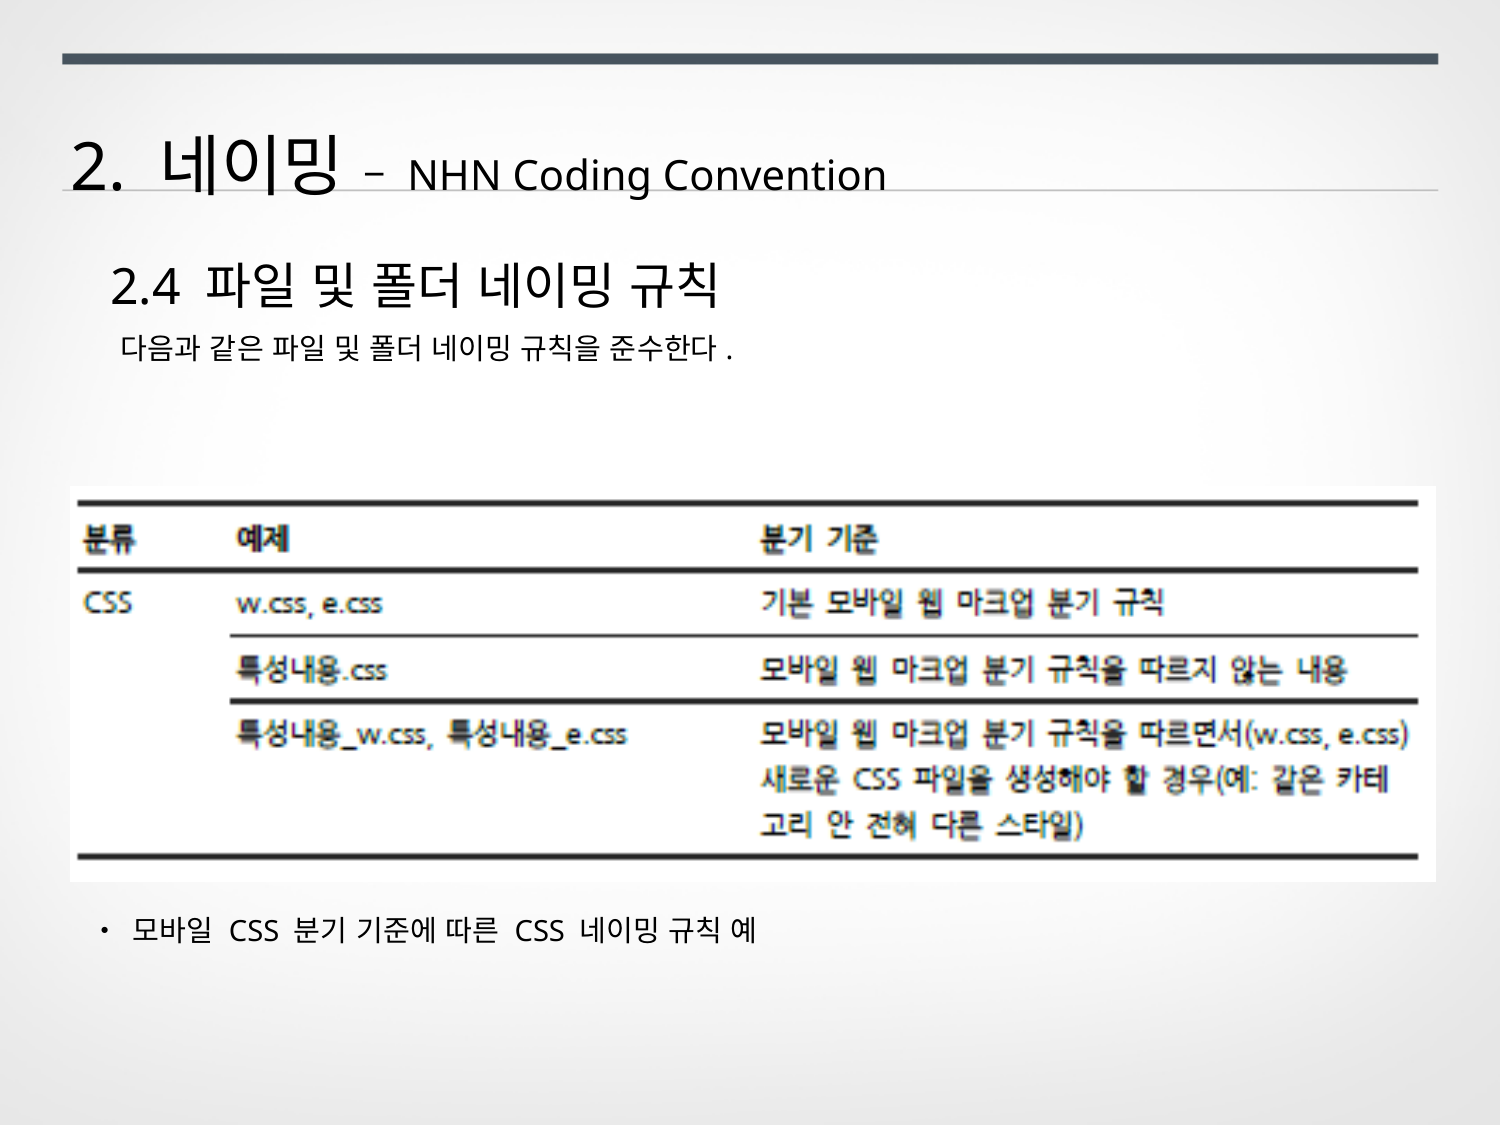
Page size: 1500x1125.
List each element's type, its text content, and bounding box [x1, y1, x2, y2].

text_box 2.4 파일 및 폴더 네이밍 규칙 [95, 217, 737, 322]
text_box 다음과 같은 파일 및 폴더 네이밍 규칙을 준수한다. [106, 323, 749, 373]
picture [0, 0, 1500, 1125]
text_box 2. 네이밍 – NHN Coding Convention [70, 76, 1231, 175]
text_box • 모바일 CSS 분기 기준에 따른 CSS 네이밍 규칙 예 [75, 905, 774, 955]
